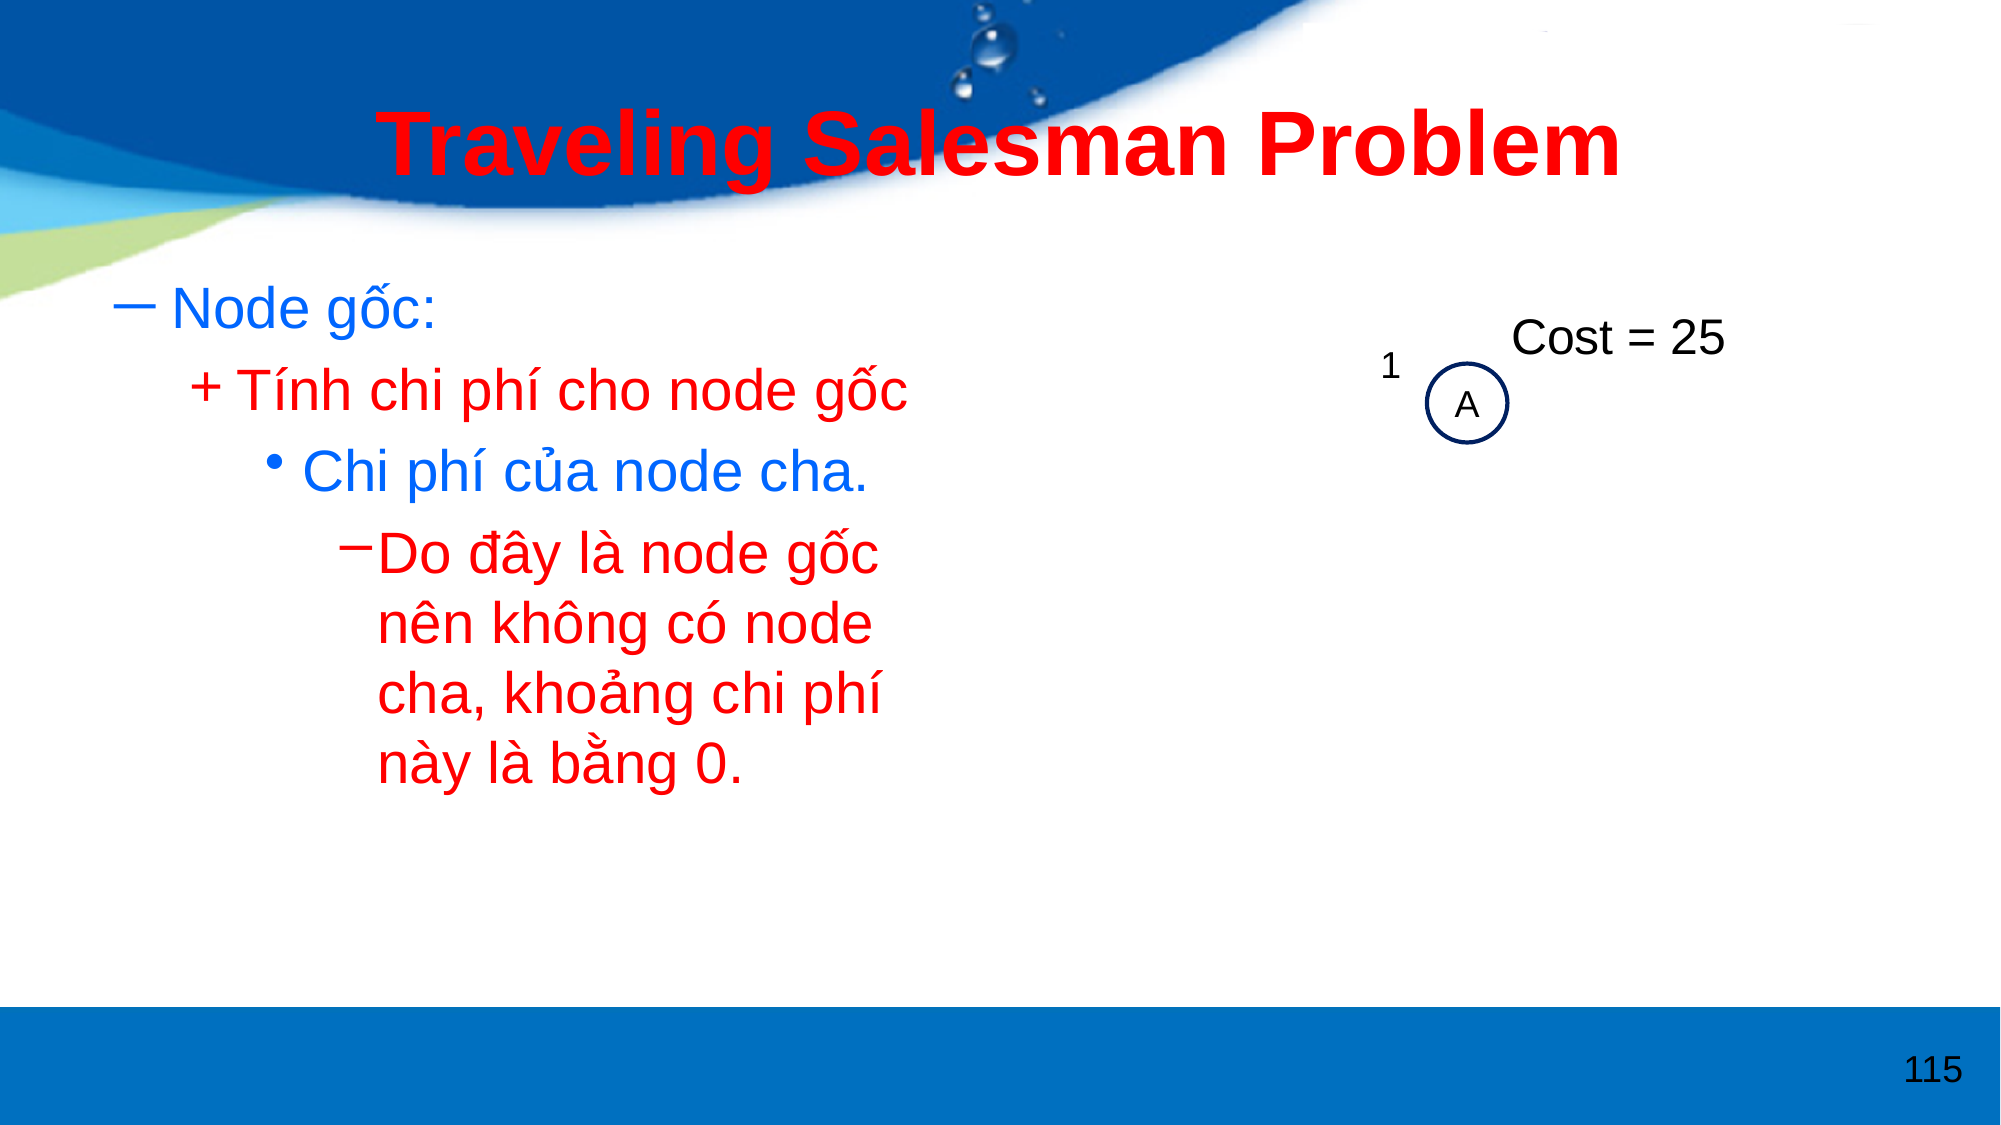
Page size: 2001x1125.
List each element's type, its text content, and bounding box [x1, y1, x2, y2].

text_box Cost = 25 [1496, 296, 1742, 372]
picture [0, 0, 2001, 1125]
list Node gốc: Tính chi phí cho node gốc Chi phí của node cha. Do đây là node gốc nên không có node cha, khoảng chi phí này là bằng 0. [99, 262, 984, 1005]
title Traveling Salesman Problem [99, 45, 1900, 233]
text_box 1 [1365, 333, 1417, 393]
text_box A [1439, 372, 1495, 433]
text_box [1424, 361, 1510, 445]
